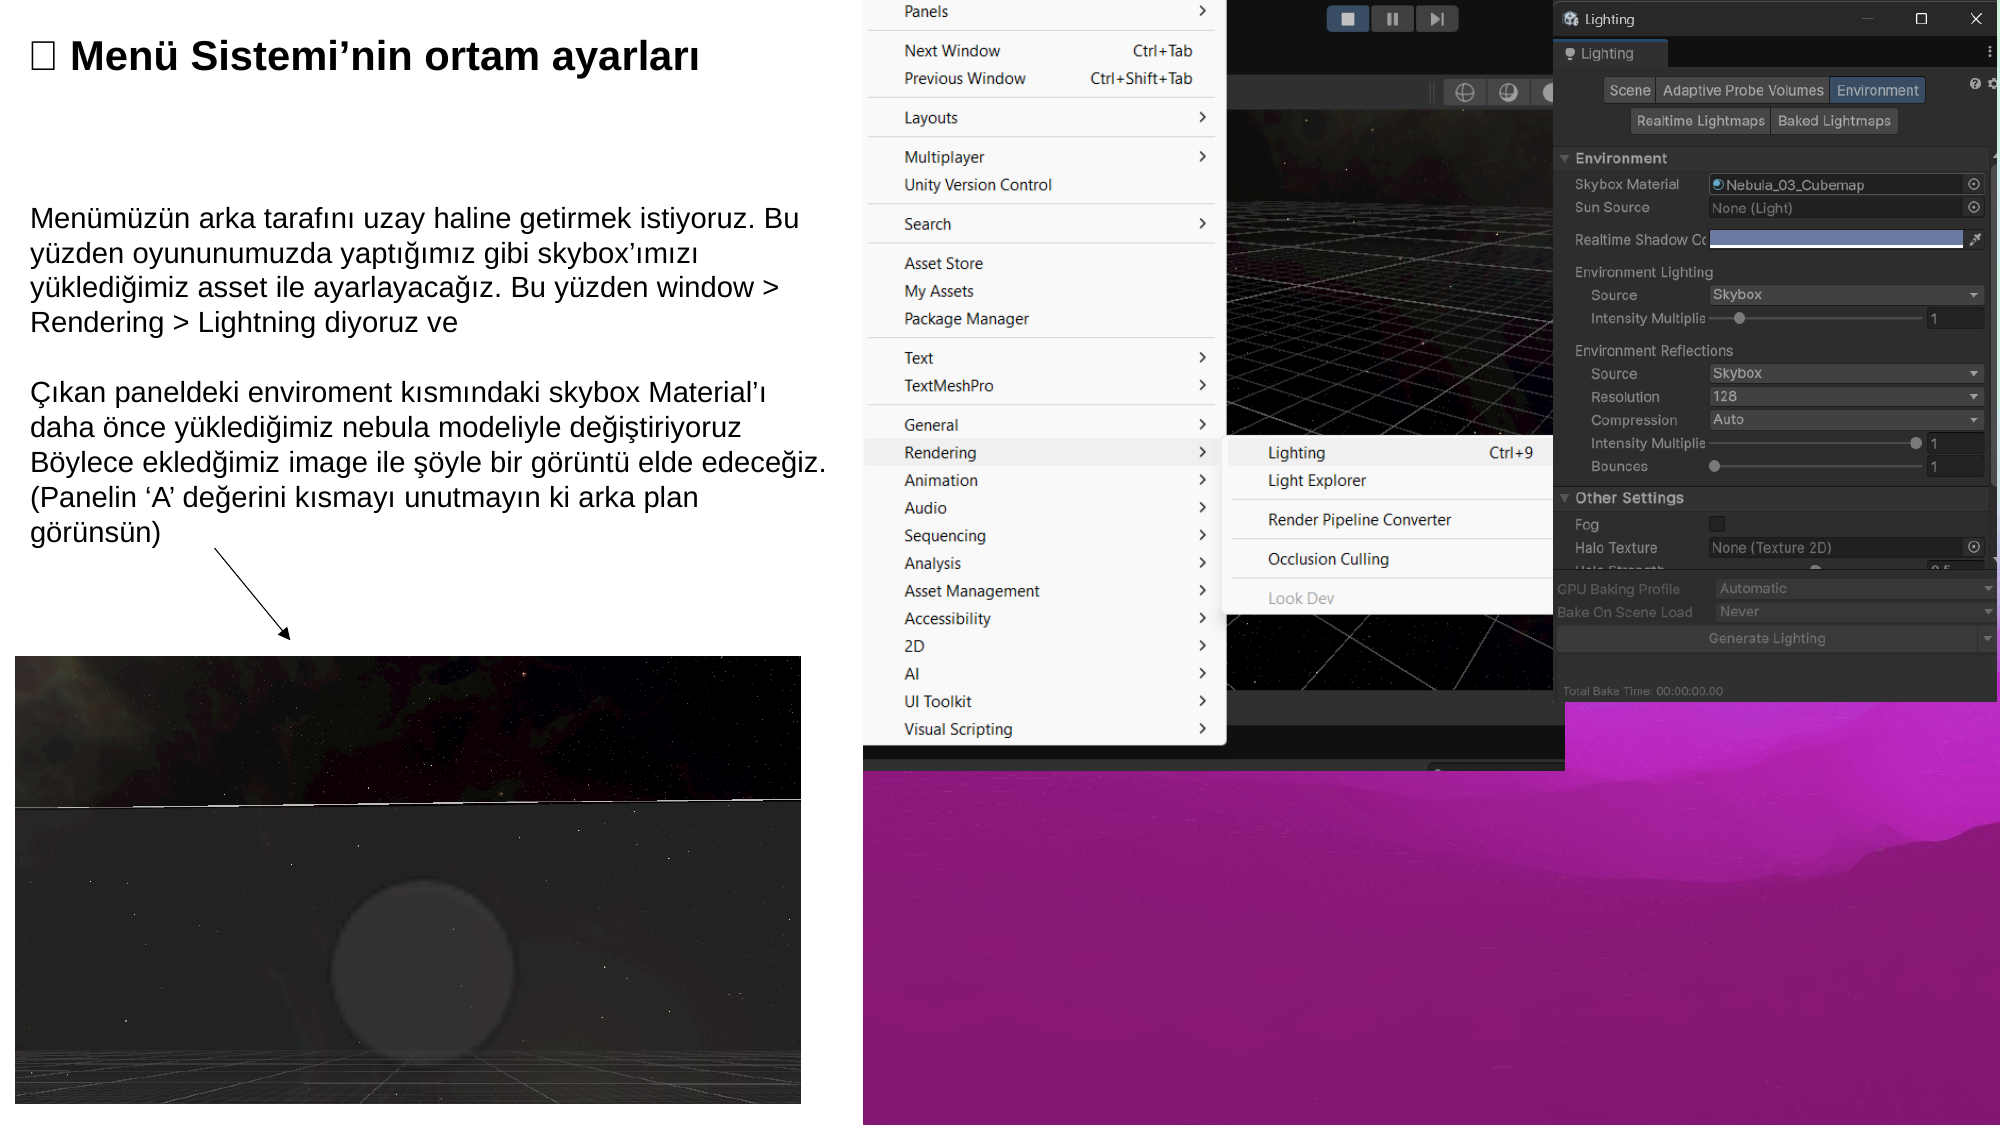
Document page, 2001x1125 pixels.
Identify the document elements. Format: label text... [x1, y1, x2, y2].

title 🧭 Menü Sistemi’nin ortam ayarları [19, 20, 746, 169]
text_box Menümüzün arka tarafını uzay haline getirmek istiyoruz. Bu yüzden oyununumuzda yaptığımız gibi skybox’ımızı yüklediğimiz asset ile ayarlayacağız. Bu yüzden window > Rendering > Lightning diyoruz ve Çıkan paneldeki enviroment kısmındaki skybox Material’ı daha önce yüklediğimiz nebula modeliyle değiştiriyoruz Böylece ekledğimiz image ile şöyle bir görüntü elde edeceğiz. (Panelin ‘A’ değerini kısmayı unutmayın ki arka plan görünsün) [22, 191, 841, 556]
text_box [0, 0, 862, 1125]
picture [14, 656, 801, 1104]
text_box [214, 548, 291, 641]
picture [862, 0, 2000, 1125]
